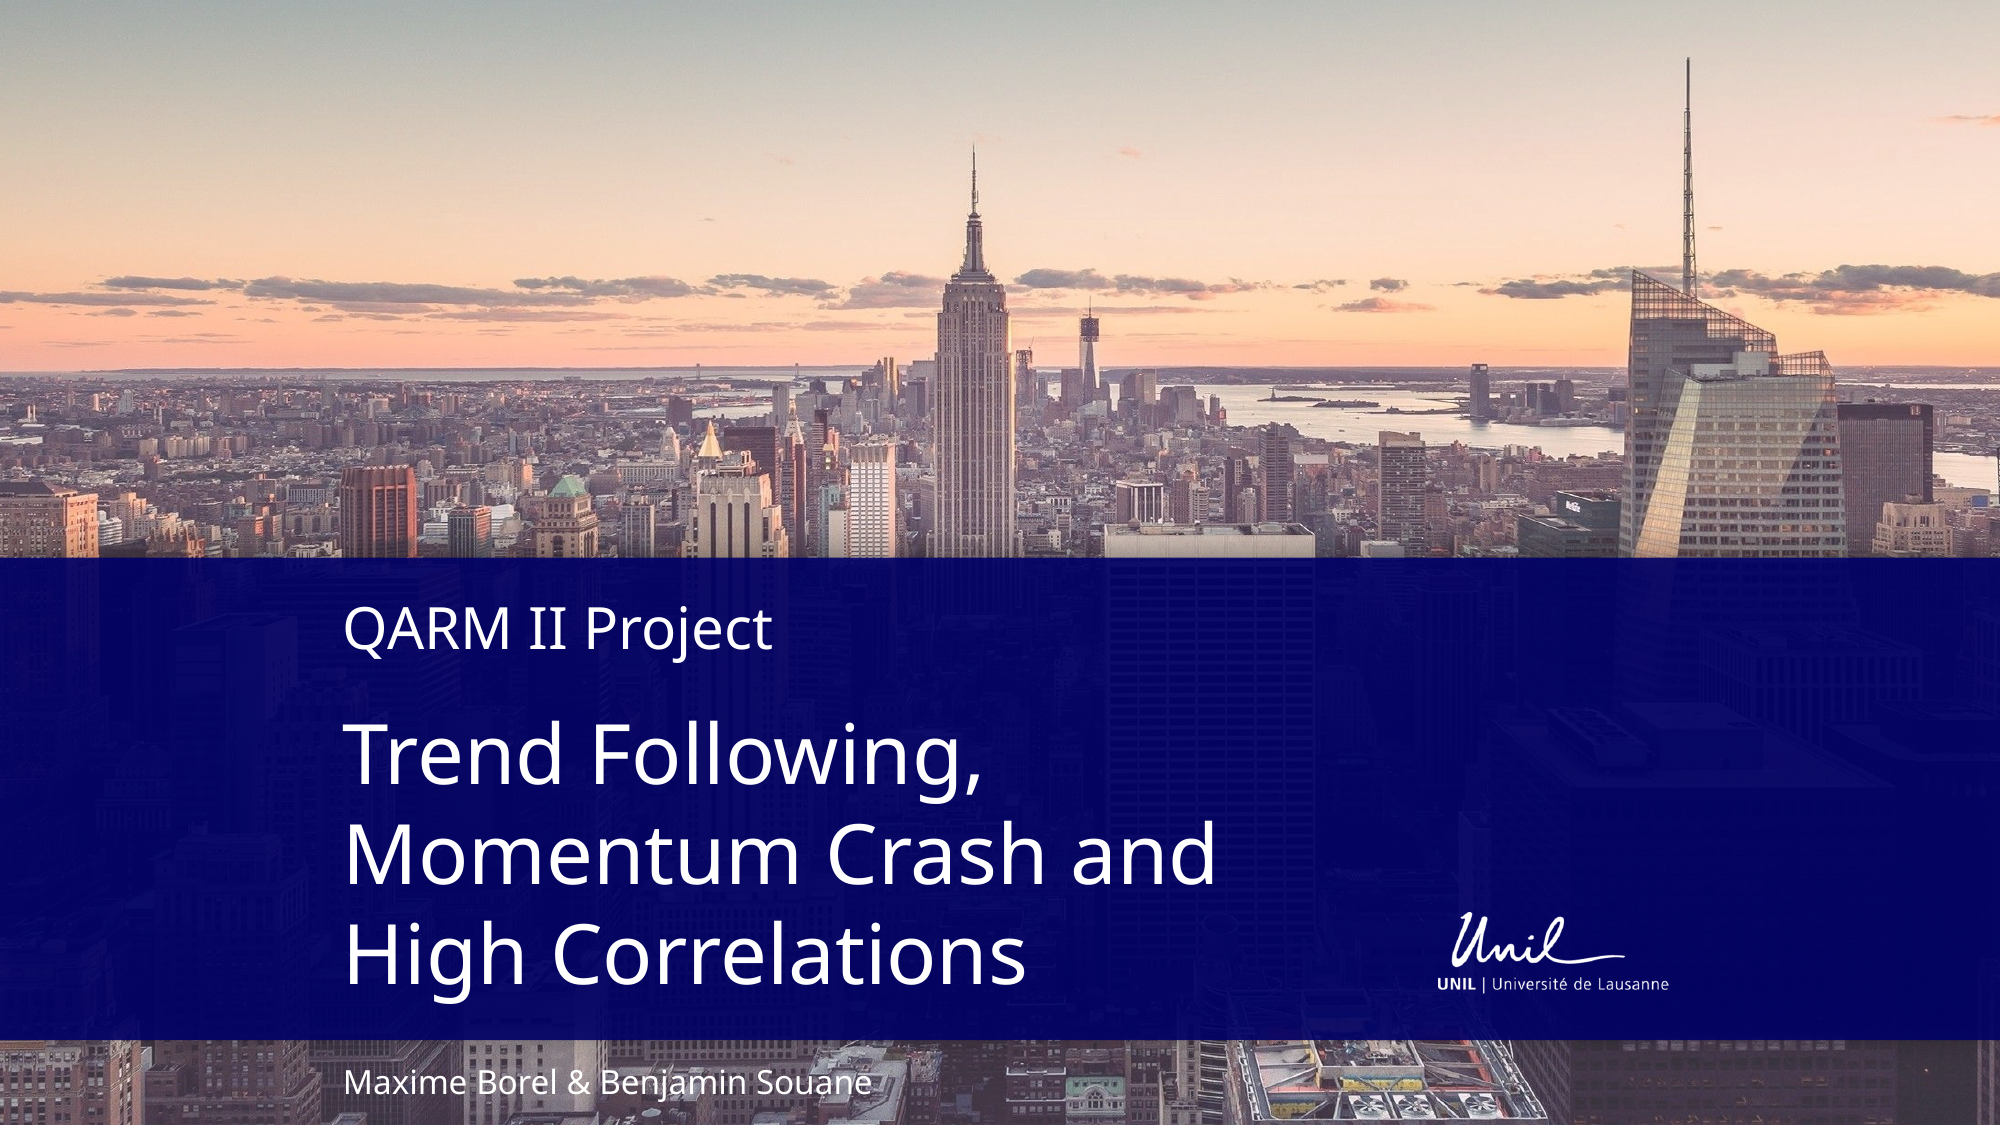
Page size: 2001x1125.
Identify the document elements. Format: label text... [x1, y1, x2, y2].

text_box [0, 0, 2000, 532]
text_box QARM II Project Trend Following, Momentum Crash and High Correlations Maxime Borel & Benjamin Souane [328, 583, 1429, 1109]
text_box [0, 557, 2000, 1041]
text_box [0, 1054, 2000, 1125]
picture [1438, 912, 1672, 994]
